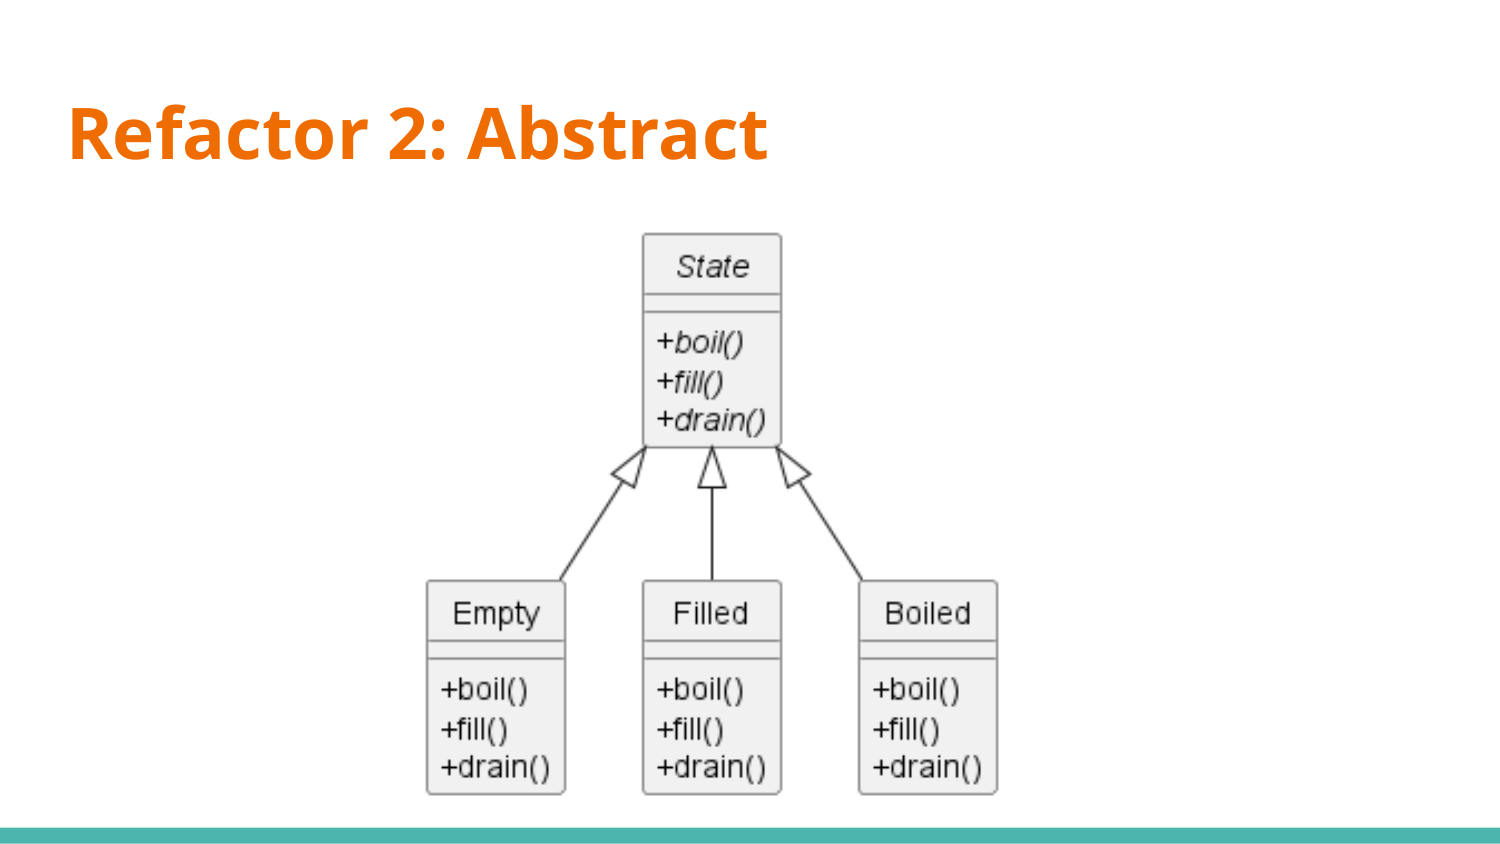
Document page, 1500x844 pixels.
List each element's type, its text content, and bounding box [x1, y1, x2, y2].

picture [411, 218, 1010, 808]
title Refactor 2: Abstract [51, 72, 1449, 189]
